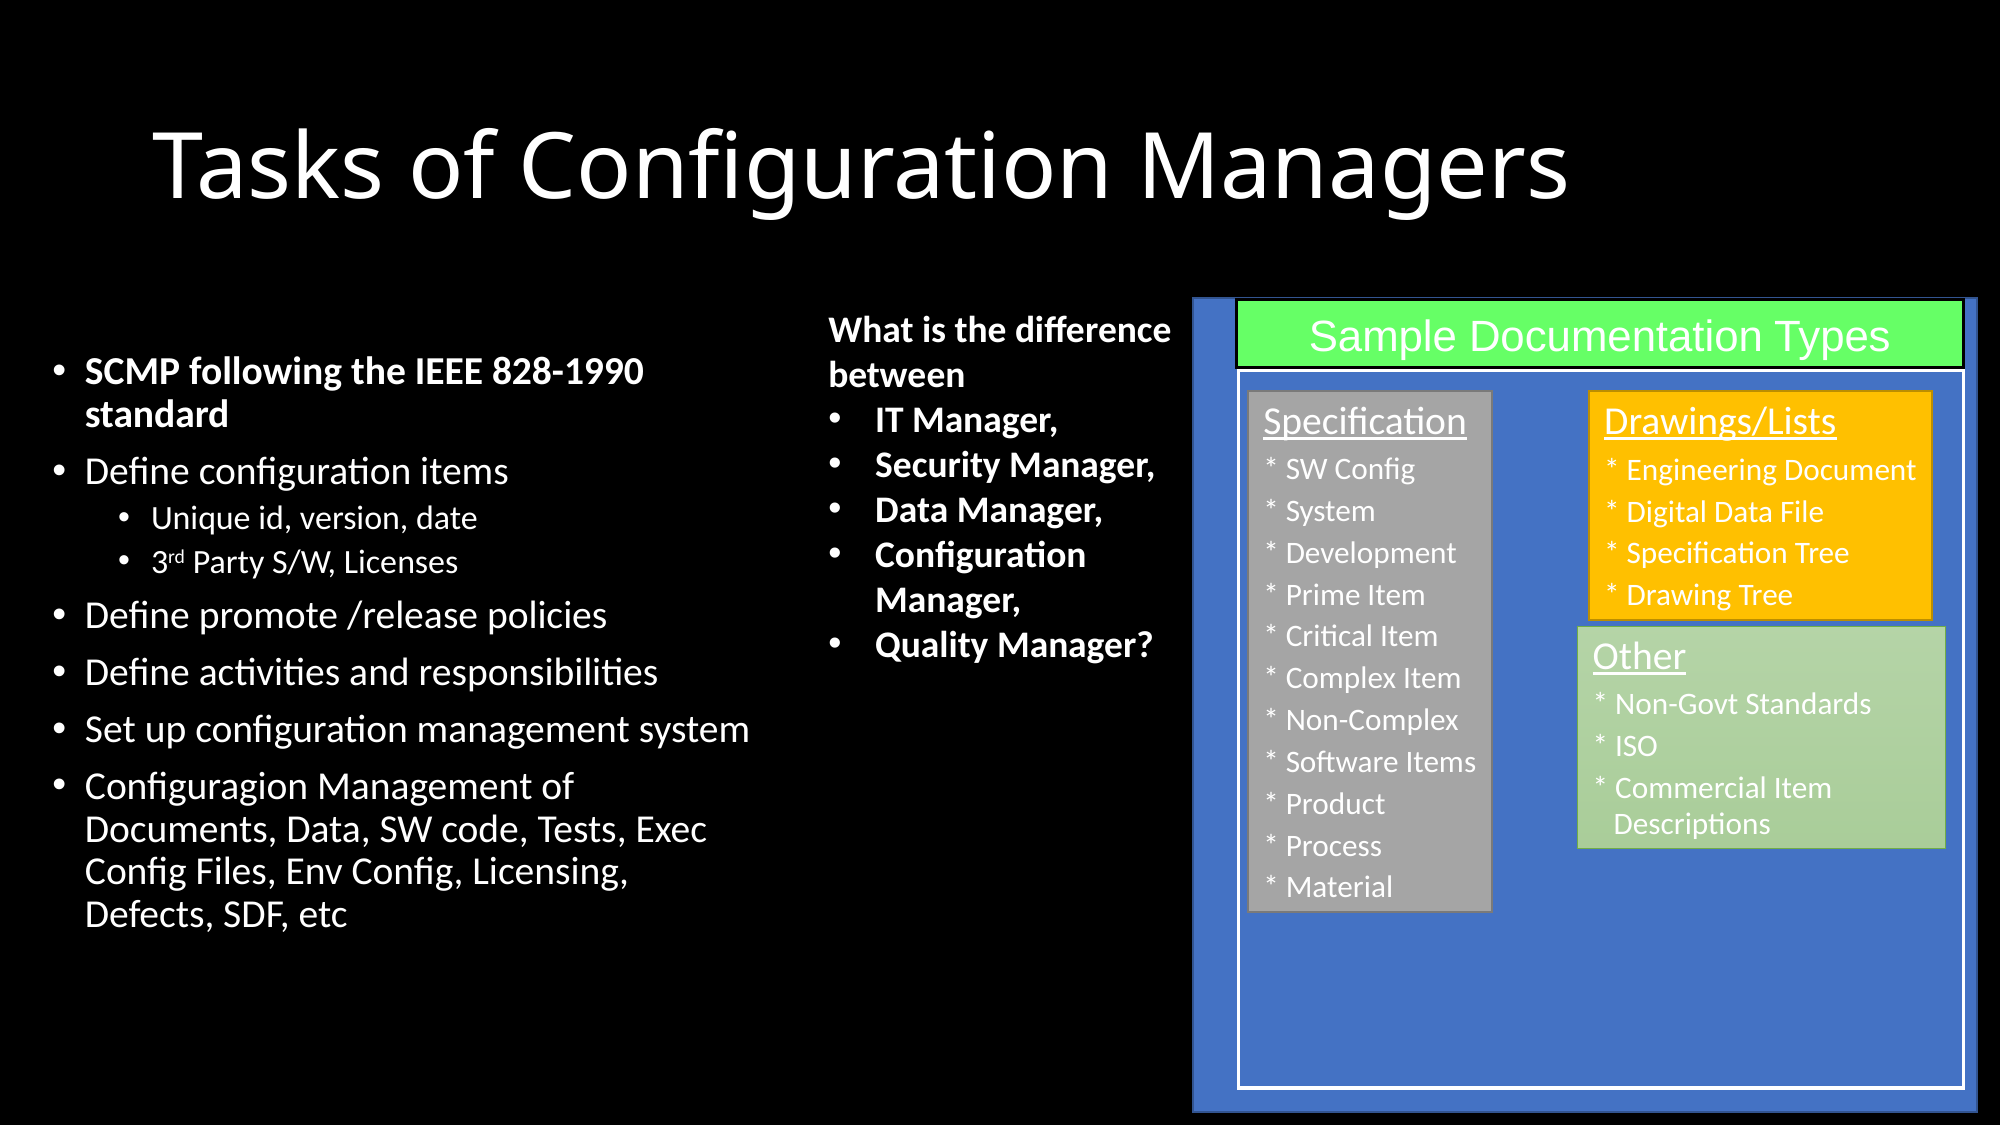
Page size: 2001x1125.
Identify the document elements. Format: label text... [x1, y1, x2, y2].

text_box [1236, 297, 1964, 1089]
list SCMP following the IEEE 828-1990 standard Define configuration items Unique id, version, date 3rd Party S/W, Licenses Define promote /release policies Define activities and responsibilities Set up configuration management system Configuragion Management of Documents, Data, SW code, Tests, Exec Config Files, Env Config, Licensing, Defects, SDF, etc [37, 343, 777, 980]
title Tasks of Configuration Managers [137, 59, 1863, 278]
text_box [1192, 297, 1978, 1113]
text_box What is the difference between IT Manager, Security Manager, Data Manager, Configuration Manager, Quality Manager? [813, 297, 1236, 673]
